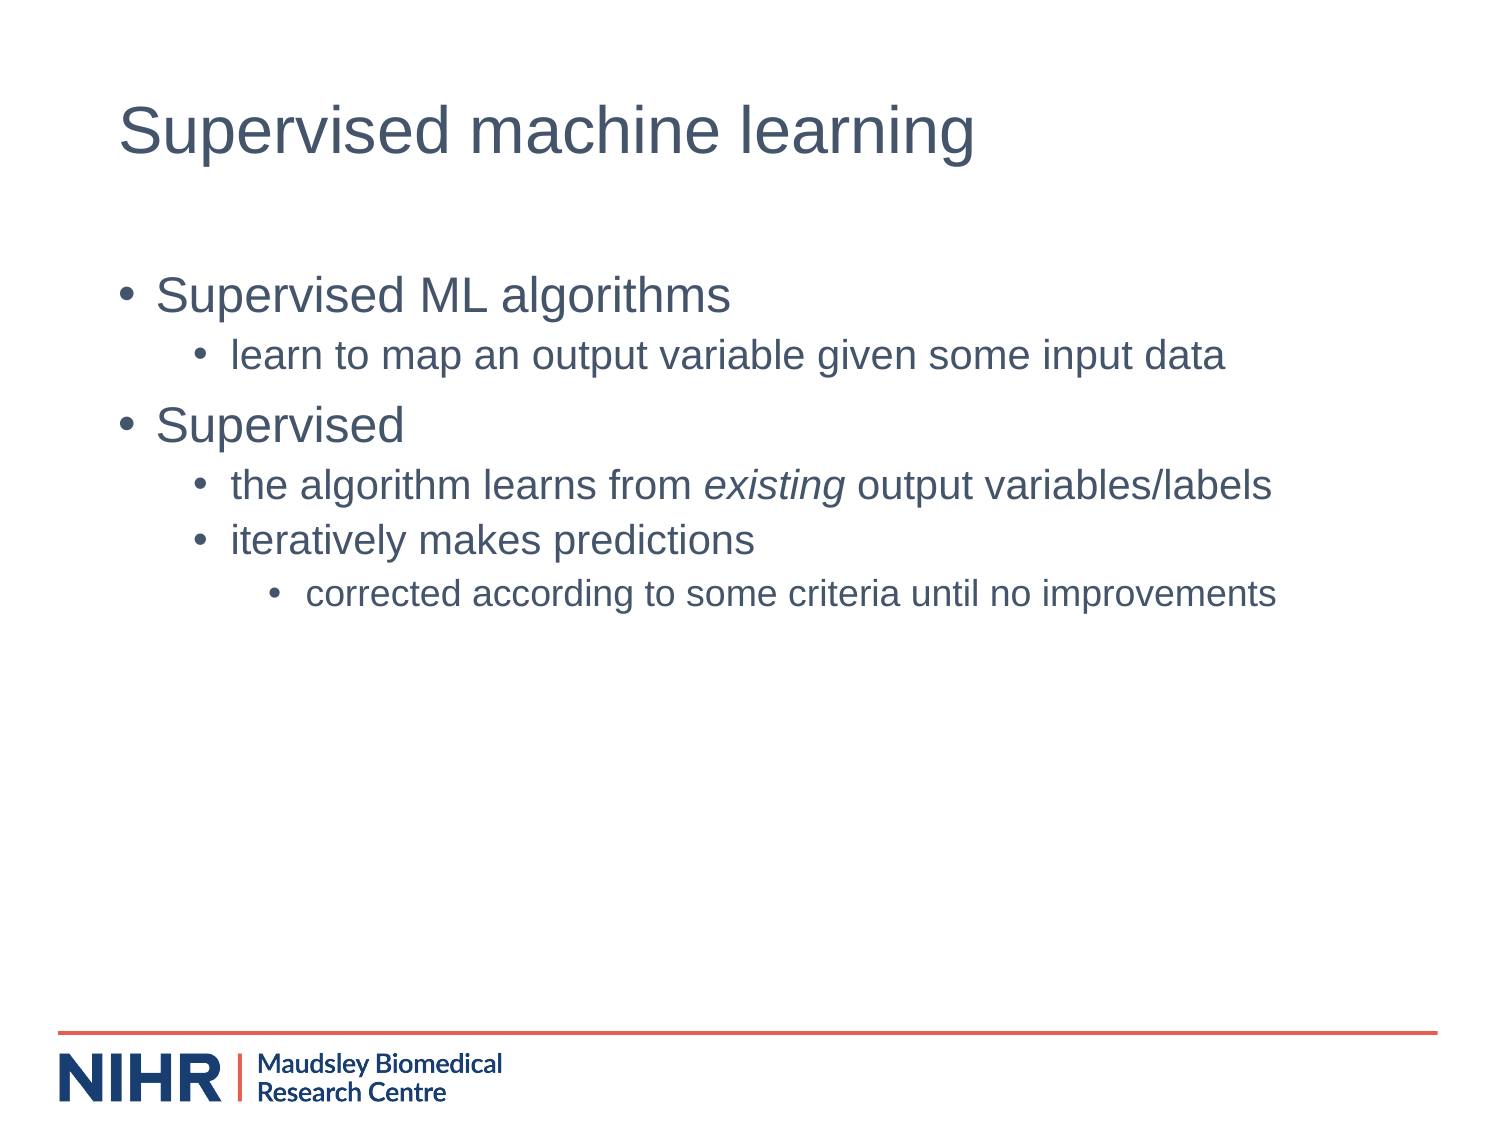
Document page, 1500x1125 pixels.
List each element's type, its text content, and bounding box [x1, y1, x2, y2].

picture [29, 1018, 531, 1125]
list Supervised ML algorithms learn to map an output variable given some input data Supervised the algorithm learns from existing output variables/labels iteratively makes predictions corrected according to some criteria until no improvements [103, 261, 1397, 998]
title Supervised machine learning [103, 59, 1397, 204]
